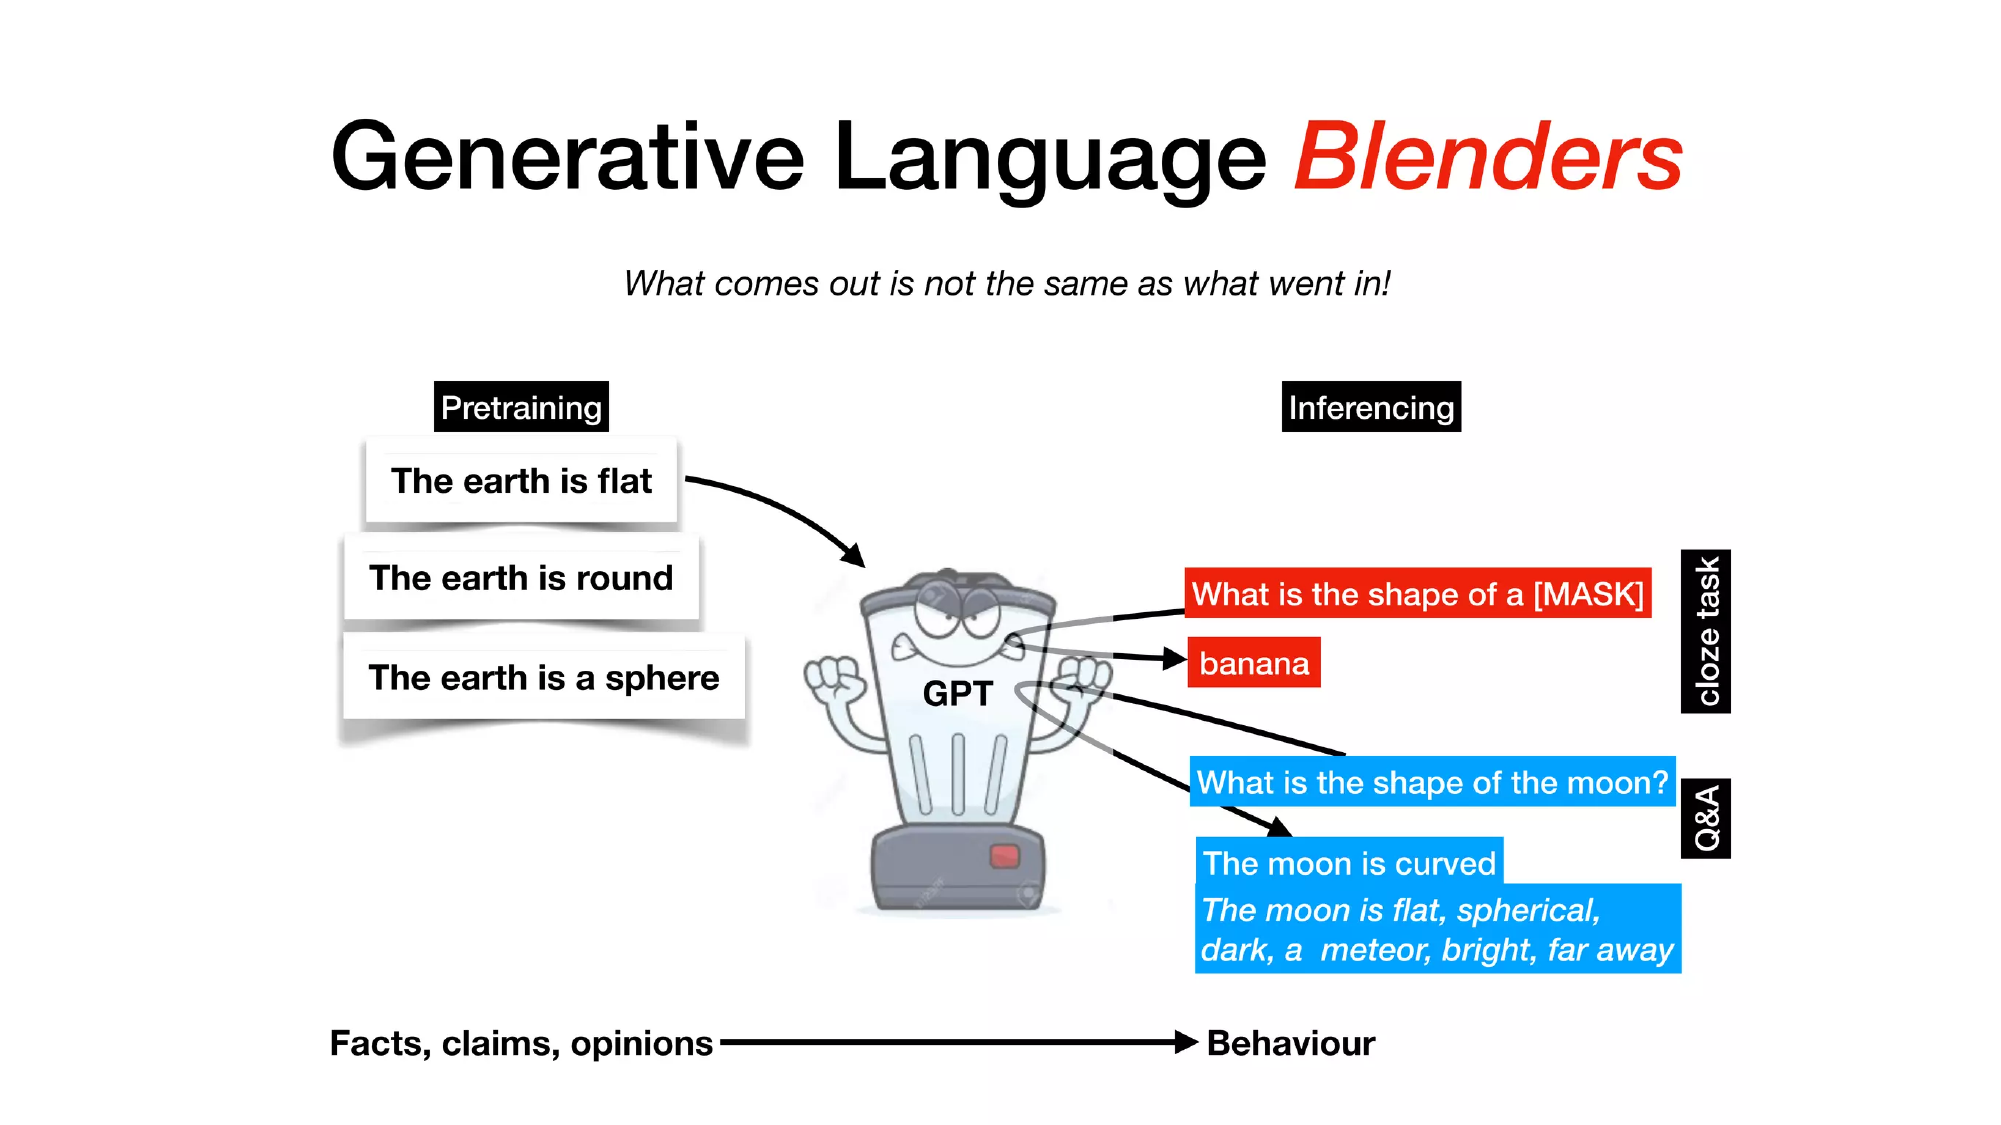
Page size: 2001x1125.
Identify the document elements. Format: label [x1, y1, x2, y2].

picture [249, 0, 1750, 1125]
